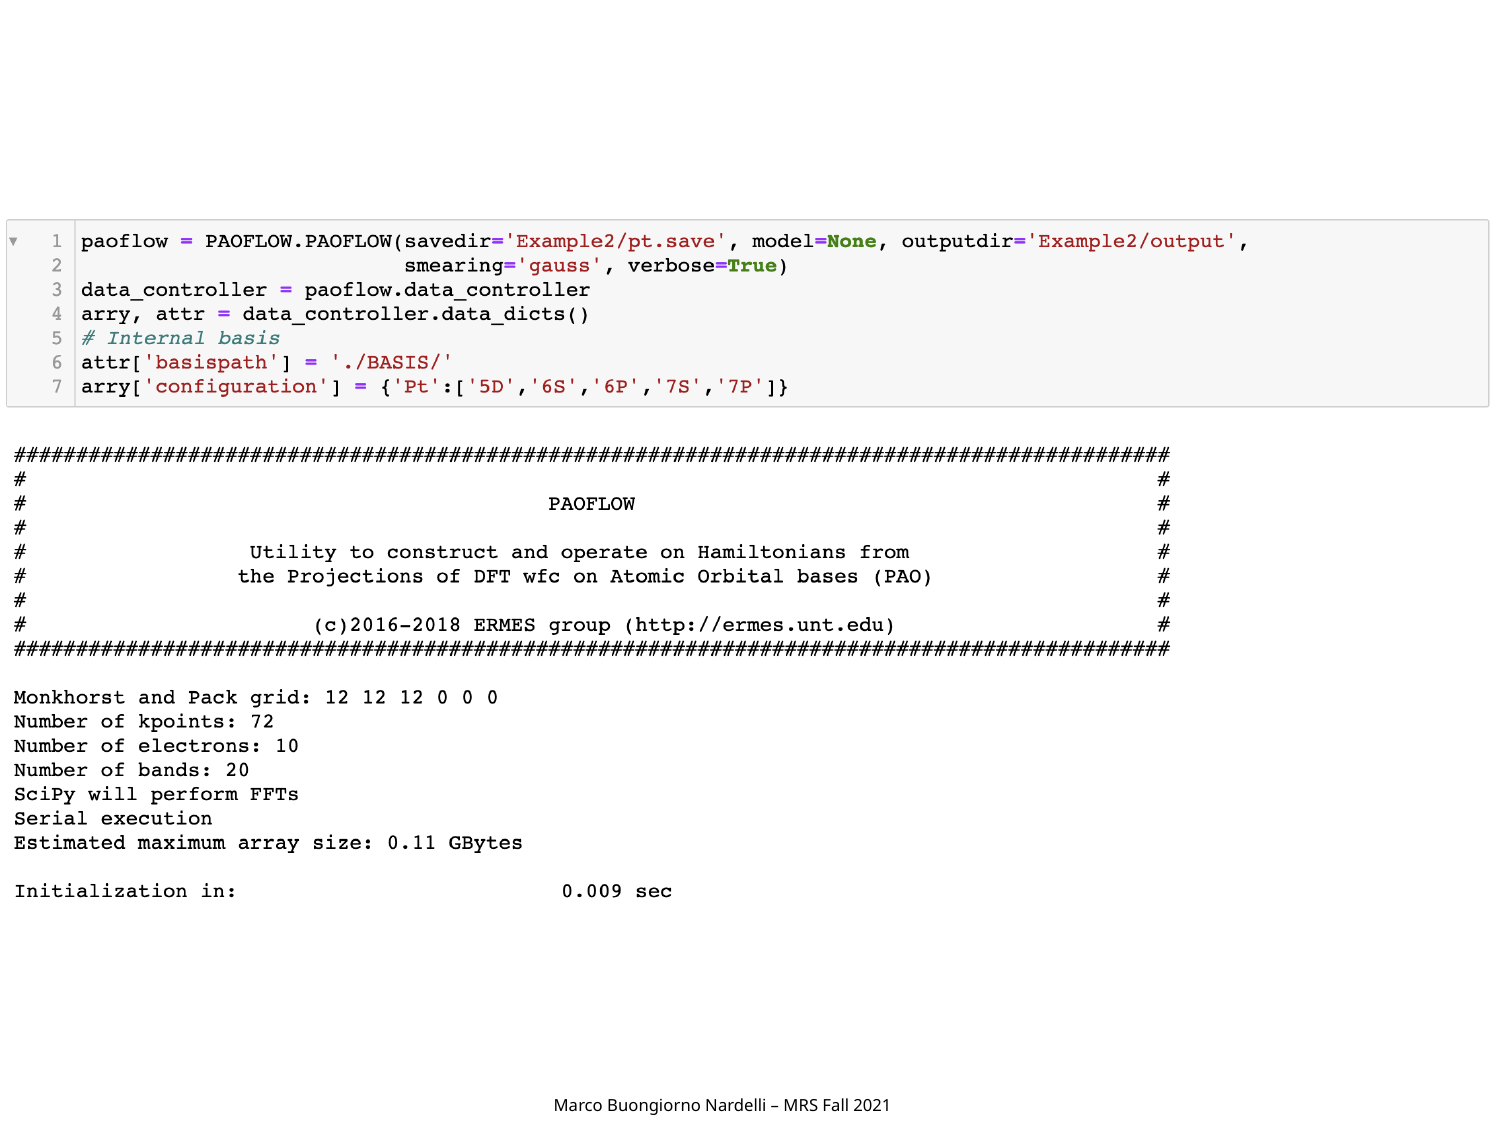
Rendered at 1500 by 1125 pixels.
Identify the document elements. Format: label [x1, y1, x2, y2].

picture [0, 211, 1500, 914]
